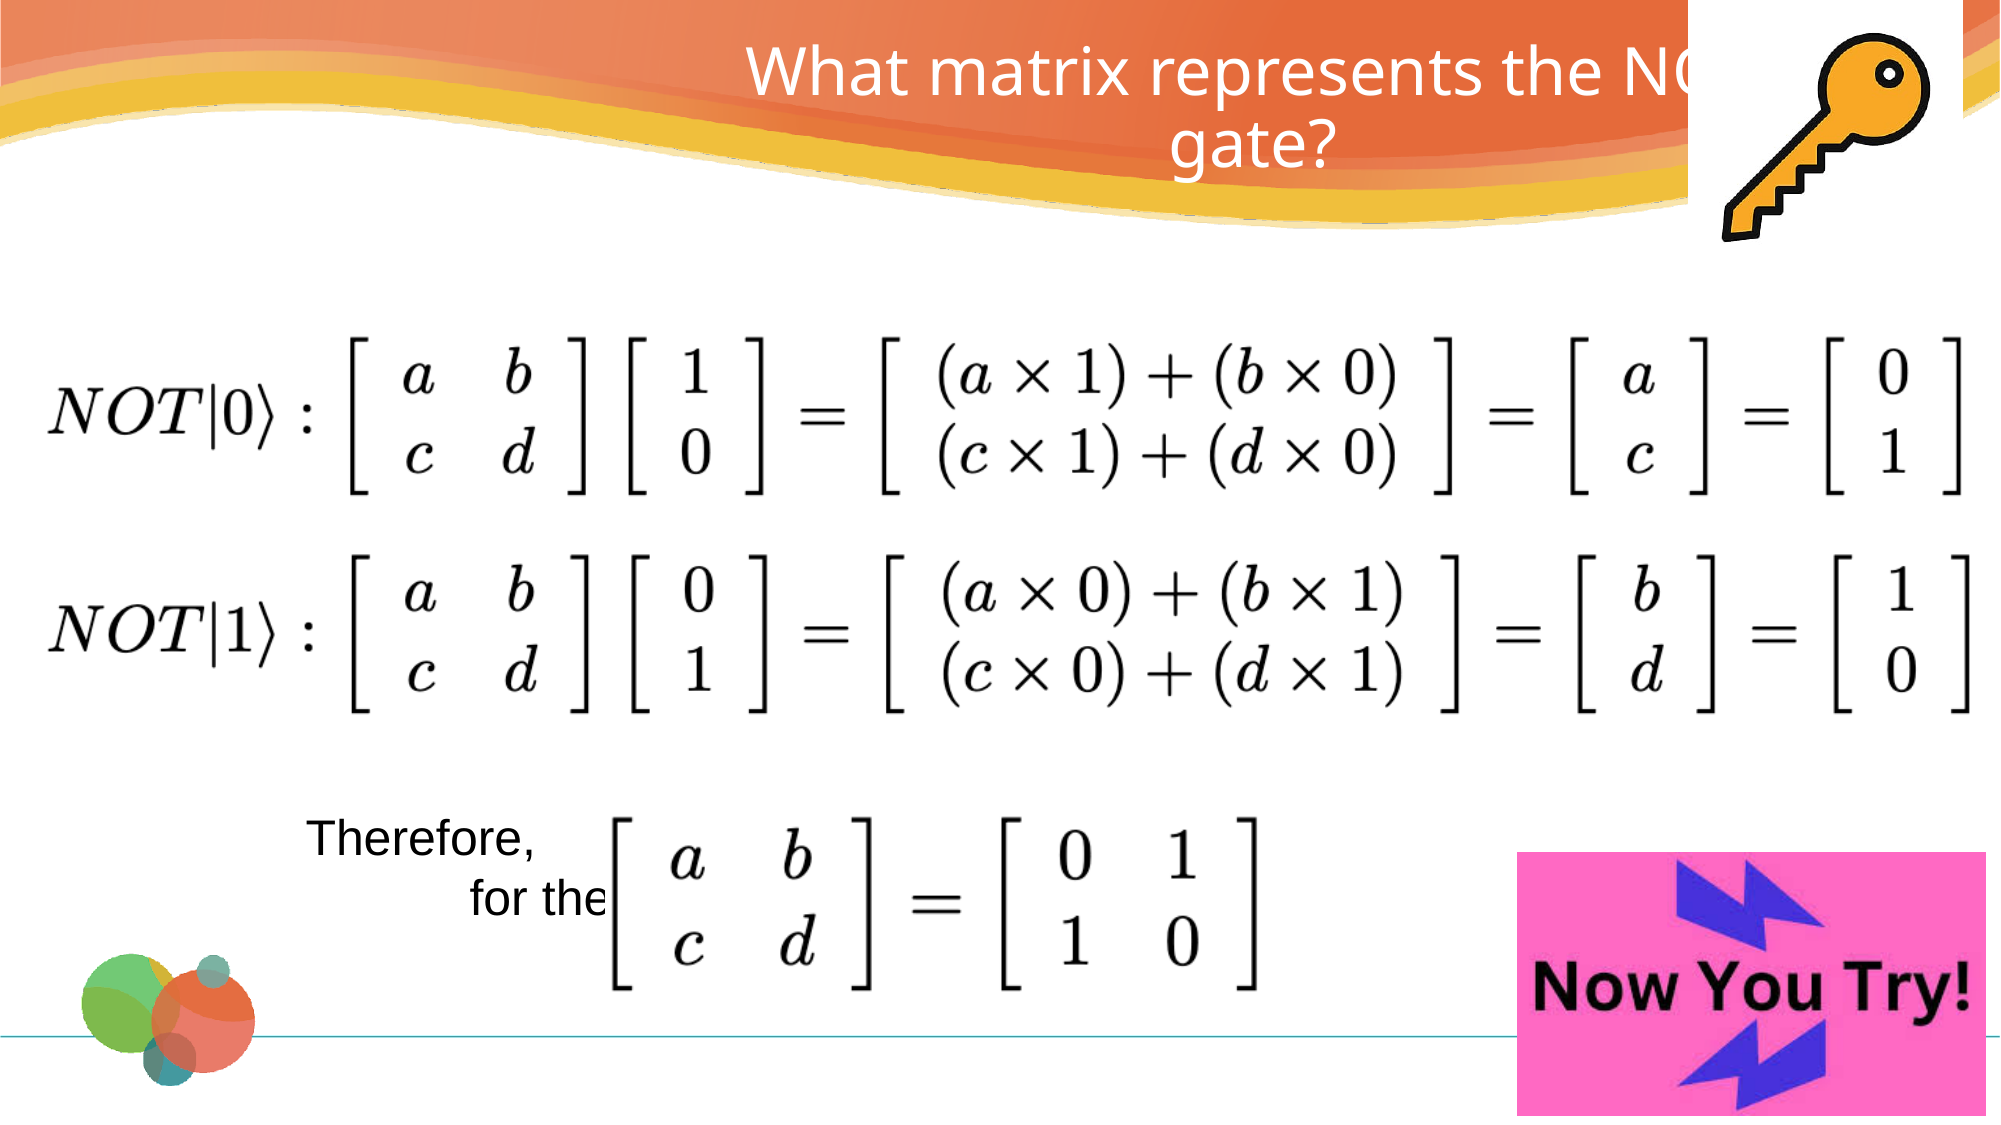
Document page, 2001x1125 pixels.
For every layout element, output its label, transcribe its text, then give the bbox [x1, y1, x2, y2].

text_box Therefore, for the NOT gate [290, 790, 1890, 941]
picture [0, 0, 2000, 1116]
title What matrix represents the NOT gate? [642, 30, 1682, 153]
